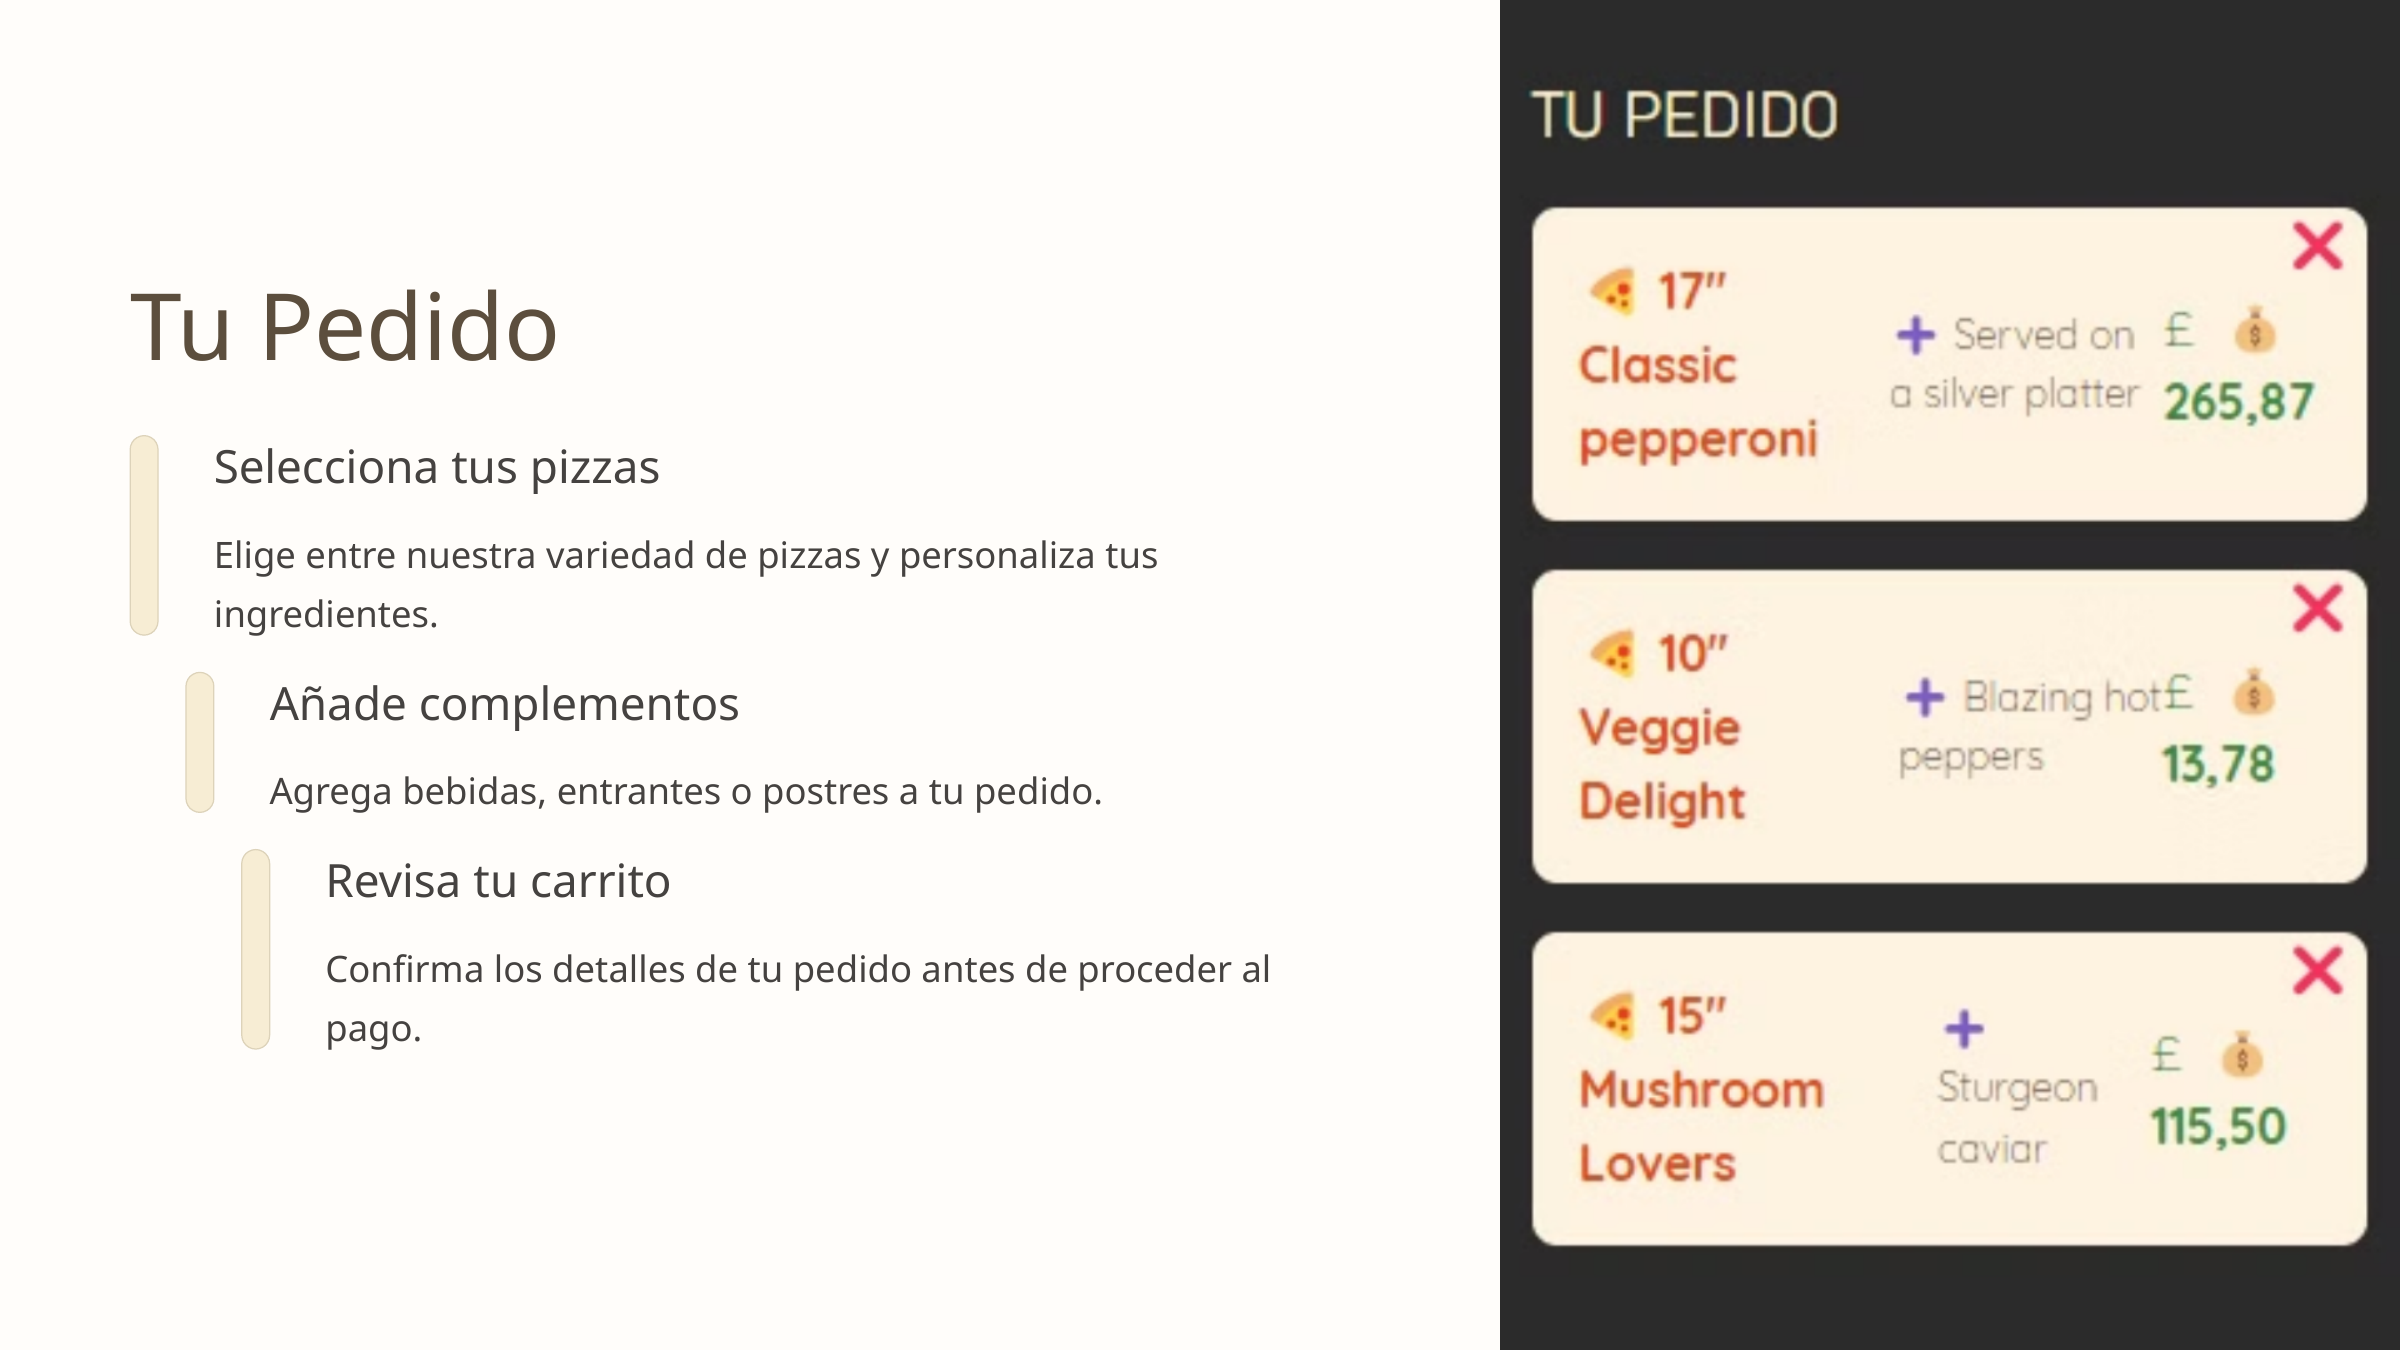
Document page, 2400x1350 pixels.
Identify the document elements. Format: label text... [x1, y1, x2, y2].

text_box [130, 435, 159, 636]
text_box [185, 672, 214, 813]
picture [1499, 0, 2400, 1350]
text_box Confirma los detalles de tu pedido antes de proceder al pago. [325, 930, 1370, 1049]
text_box Elige entre nuestra variedad de pizzas y personaliza tus ingredientes. [213, 516, 1370, 636]
text_box Añade complementos [269, 672, 791, 731]
text_box Tu Pedido [130, 263, 1061, 380]
text_box [241, 849, 270, 1050]
text_box Revisa tu carrito [325, 849, 791, 908]
text_box Agrega bebidas, entrantes o postres a tu pedido. [269, 752, 1370, 813]
text_box Selecciona tus pizzas [213, 435, 709, 494]
